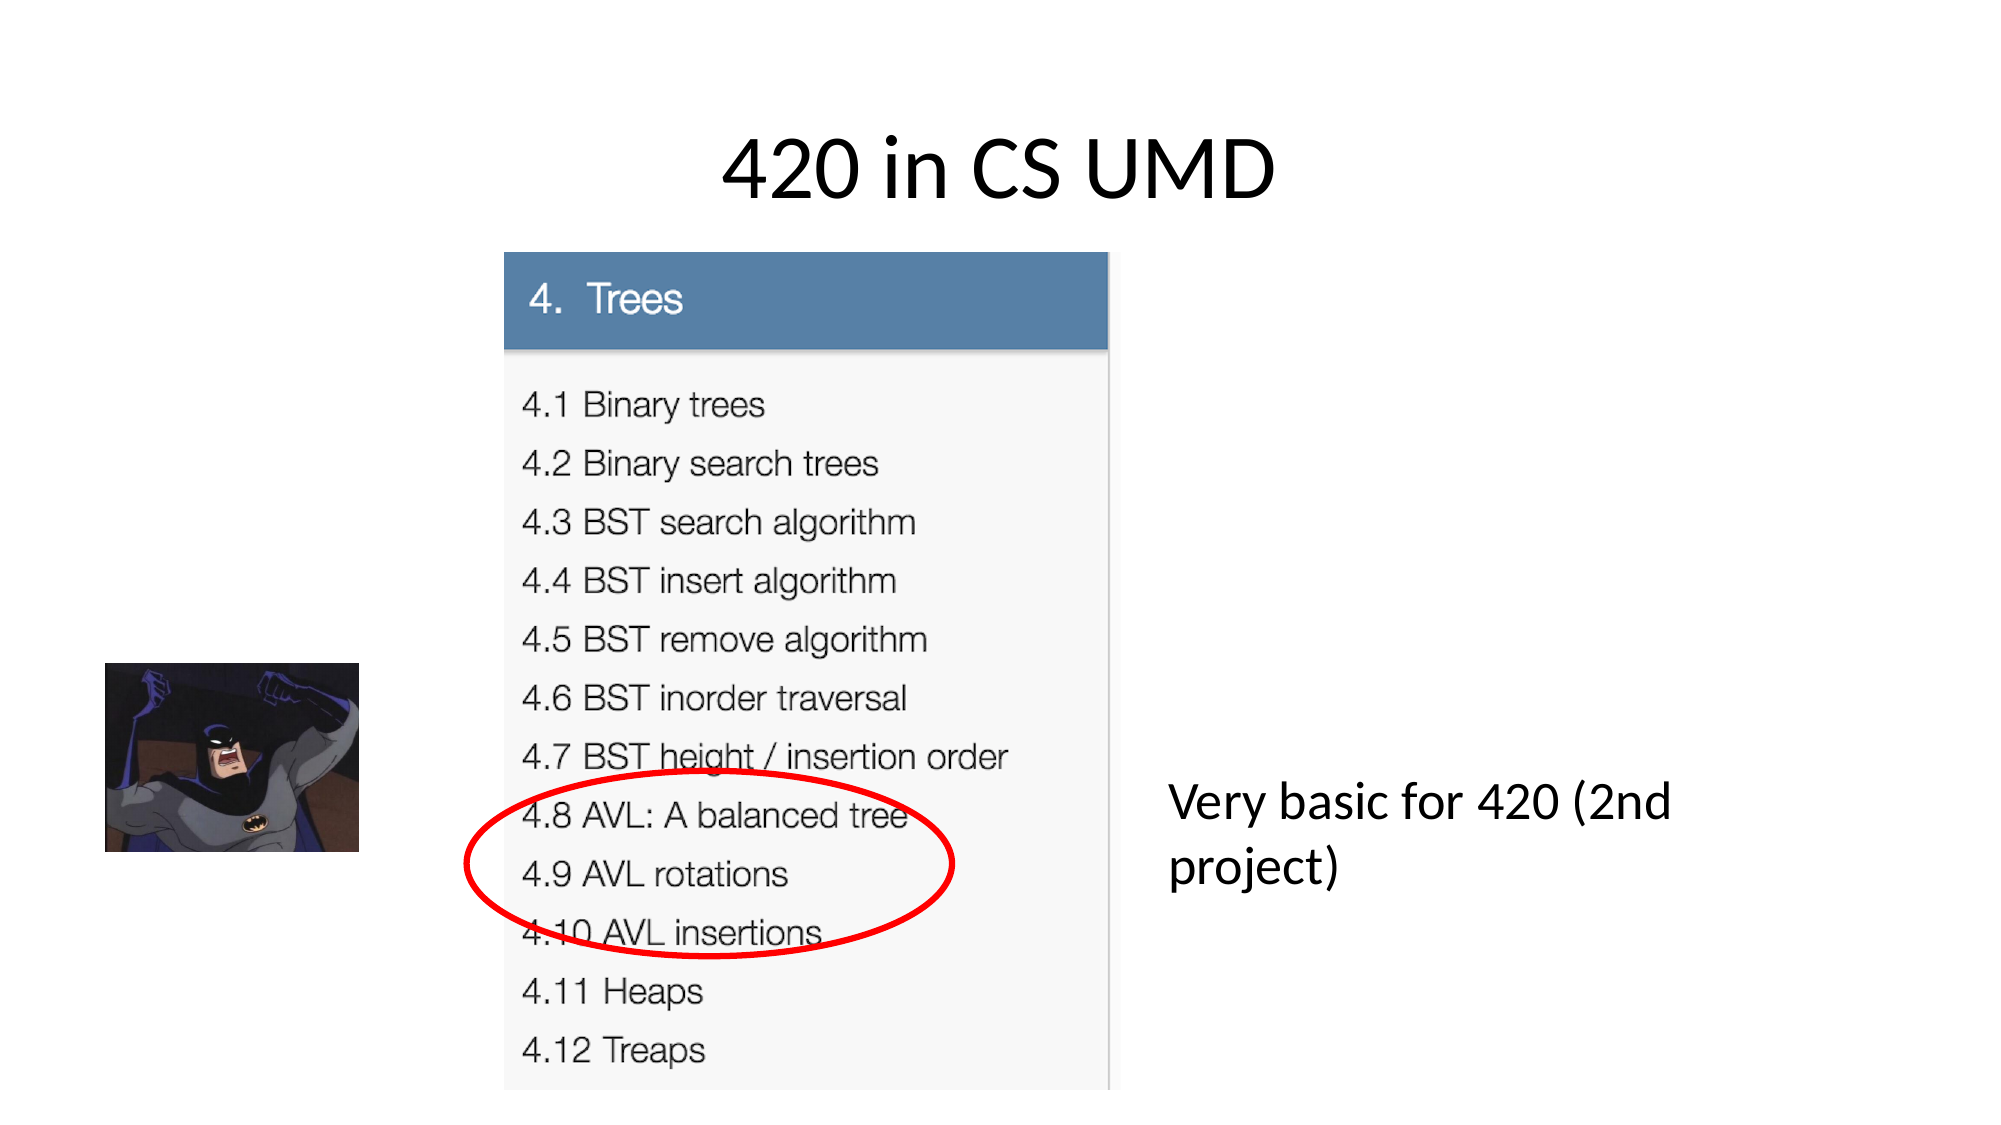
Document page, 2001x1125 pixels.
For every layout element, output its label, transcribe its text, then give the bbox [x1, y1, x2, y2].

title 420 in CS UMD [137, 59, 1863, 278]
picture [503, 251, 1121, 1090]
text_box [466, 817, 498, 910]
text_box Very basic for 420 (2nd project) [1153, 757, 1831, 904]
picture [104, 662, 359, 853]
